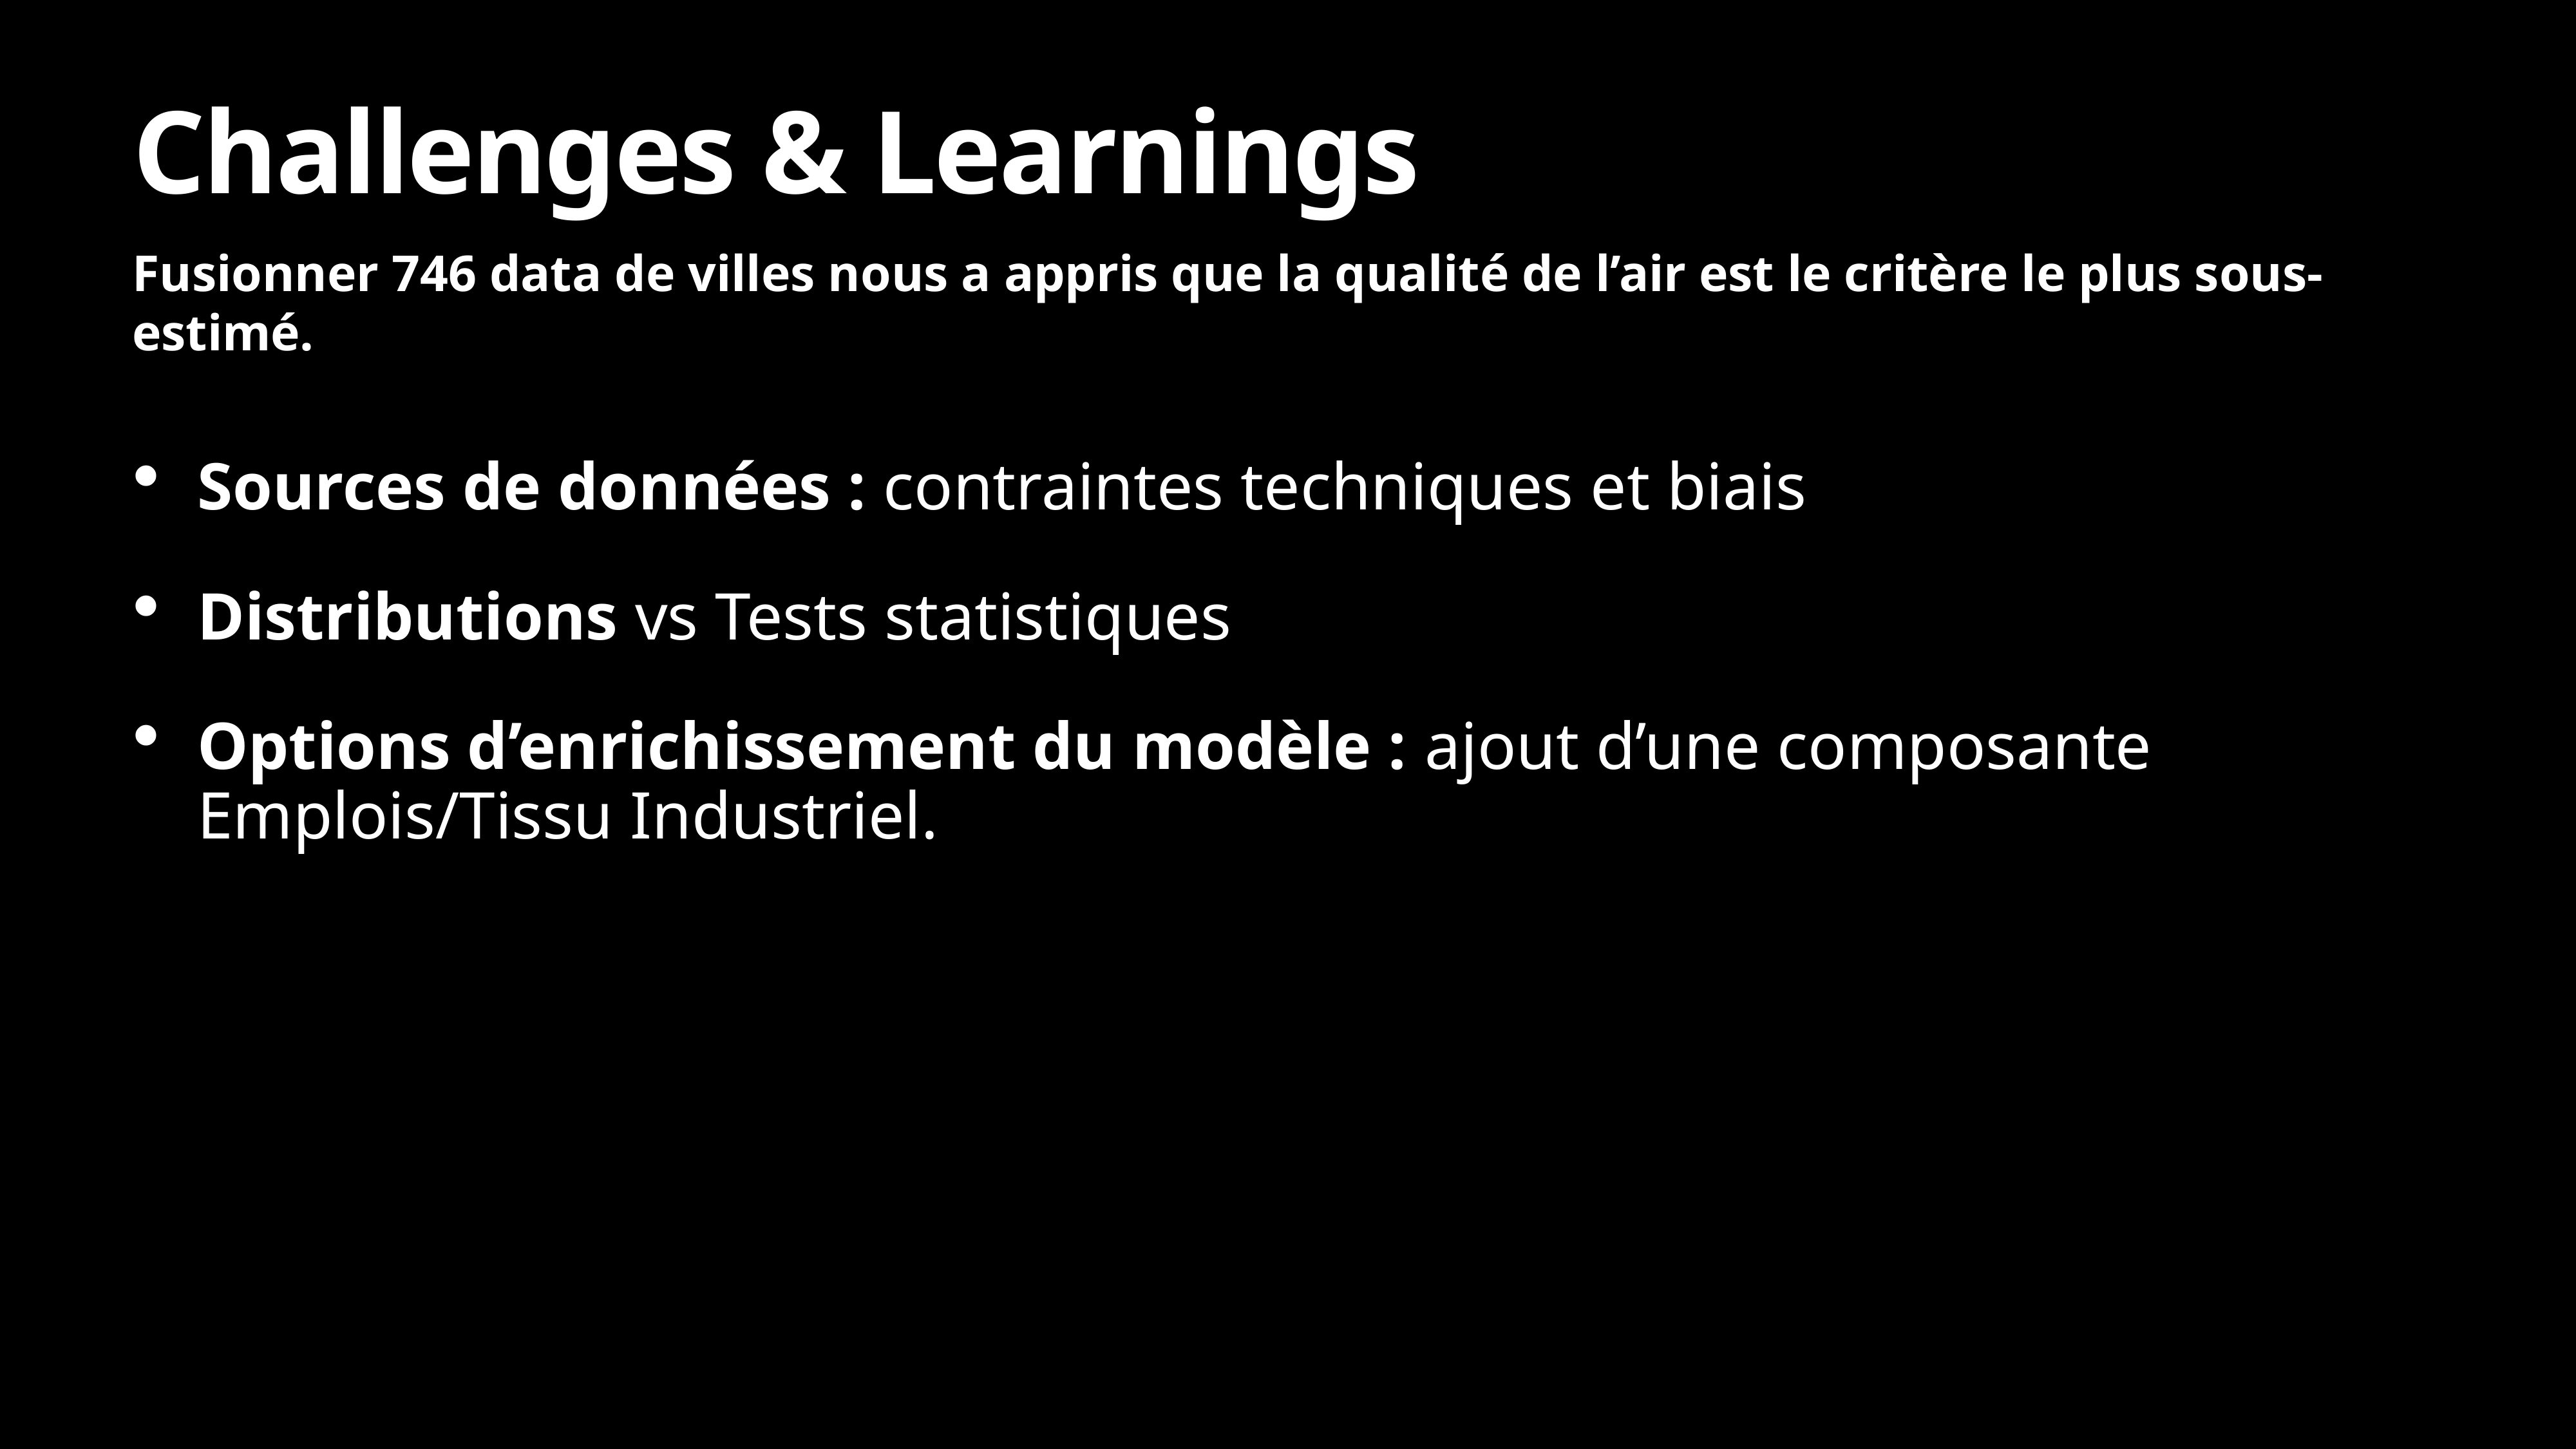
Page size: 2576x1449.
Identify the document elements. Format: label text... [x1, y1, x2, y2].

title Challenges & Learnings [127, 100, 2449, 236]
list Sources de données : contraintes techniques et biais Distributions vs Tests statistiques Options d’enrichissement du modèle : ajout d’une composante Emplois/Tissu Industriel. [127, 448, 2449, 1321]
list Fusionner 746 data de villes nous a appris que la qualité de l’air est le critère le plus sous-estimé. [127, 236, 2449, 337]
